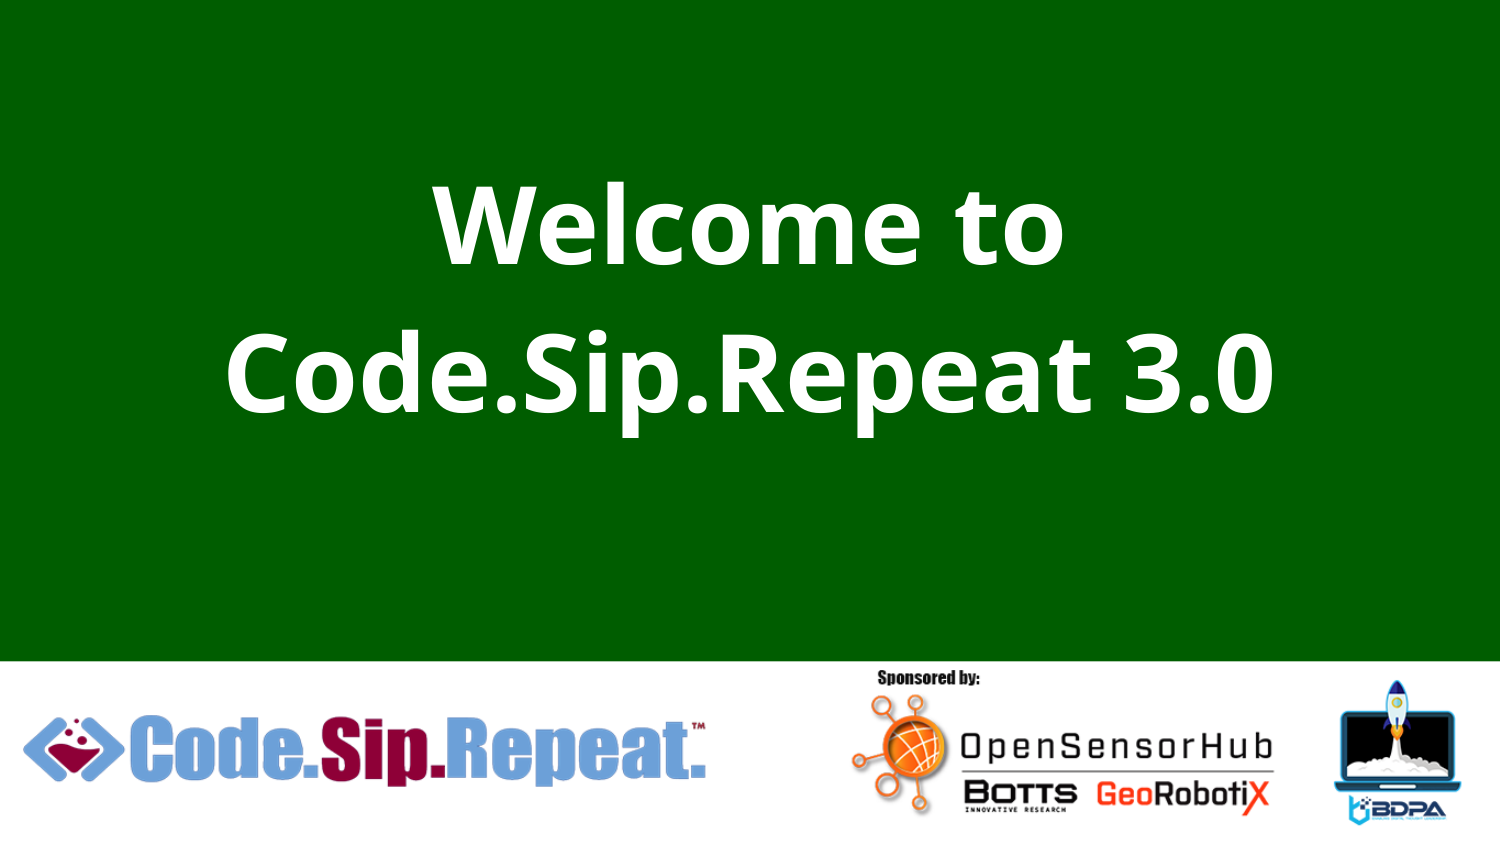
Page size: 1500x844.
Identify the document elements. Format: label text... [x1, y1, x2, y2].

picture [0, 0, 1500, 844]
title Welcome to Code.Sip.Repeat 3.0 [51, 122, 1449, 459]
